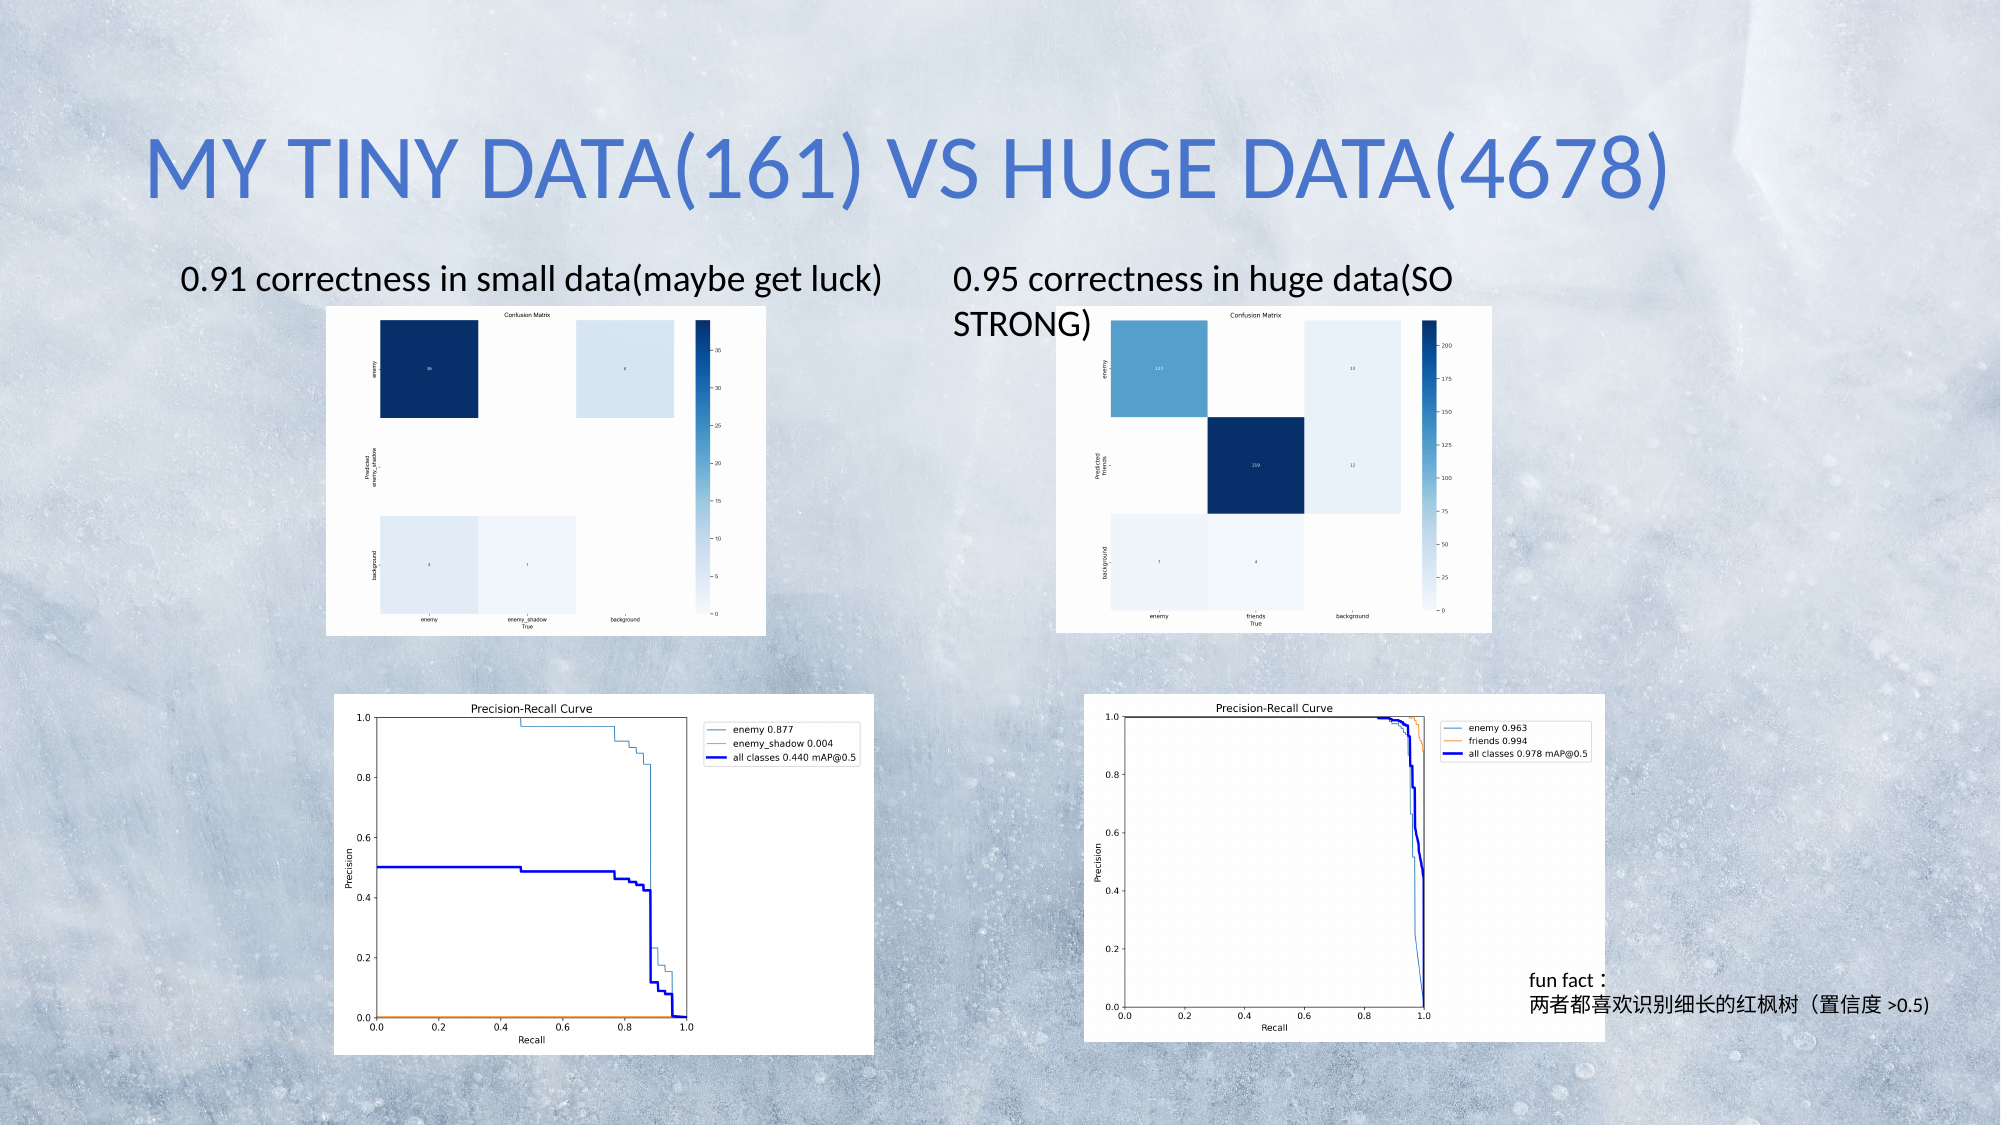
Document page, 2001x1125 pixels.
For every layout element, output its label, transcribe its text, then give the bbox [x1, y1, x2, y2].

title MY TINY DATA(161) VS HUGE DATA(4678) [46, 59, 1772, 278]
text_box 0.91 correctness in small data(maybe get luck) [165, 246, 955, 307]
text_box fun fact： 两者都喜欢识别细长的红枫树（置信度>0.5) [1606, 959, 2000, 1025]
text_box 0.95 correctness in huge data(SO STRONG) [938, 246, 1605, 352]
picture [0, 0, 2001, 1125]
